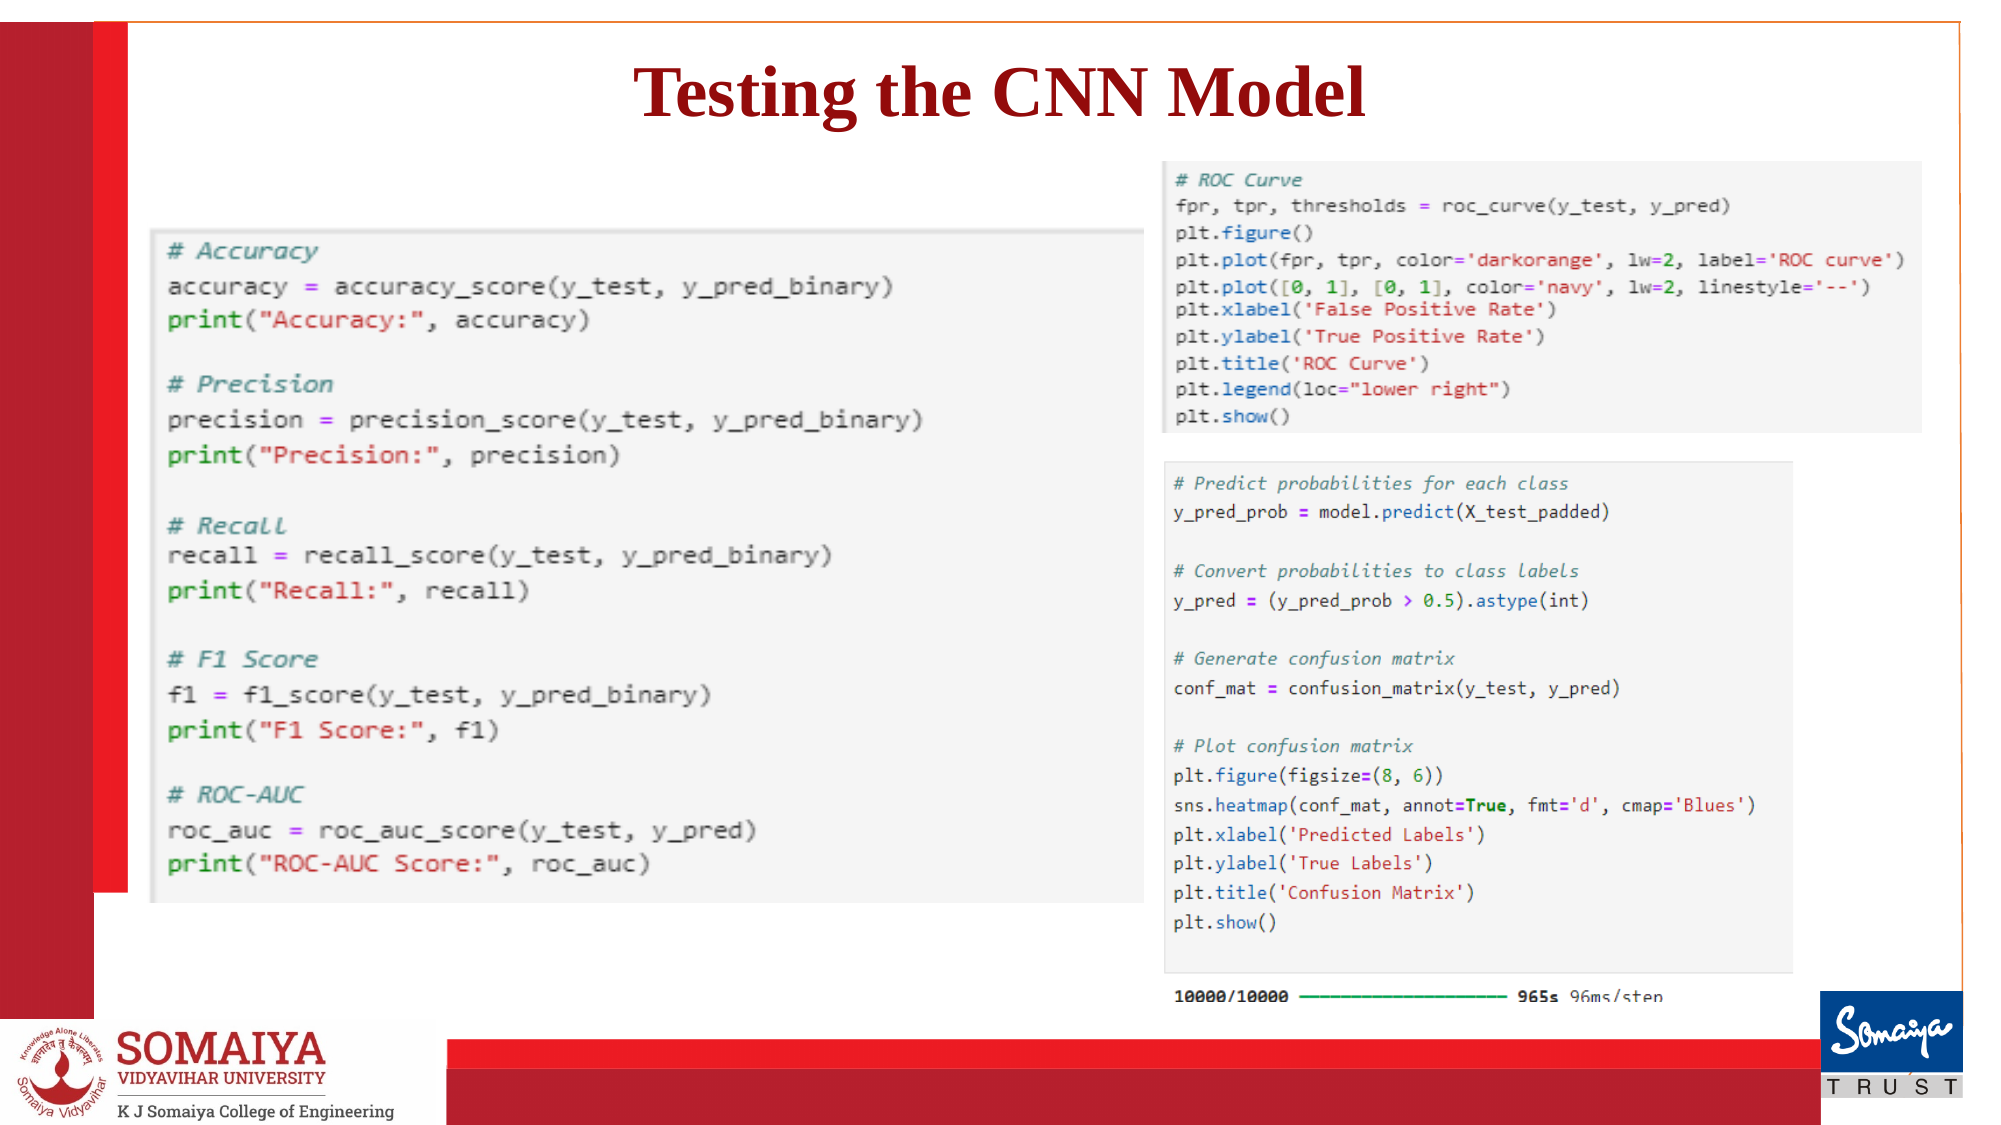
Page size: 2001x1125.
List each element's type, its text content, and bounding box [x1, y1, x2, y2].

text_box Testing the CNN Model [551, 28, 1449, 147]
picture [1820, 991, 1963, 1098]
picture [1156, 446, 1794, 1039]
picture [447, 1040, 1820, 1125]
picture [0, 22, 436, 1125]
picture [1158, 161, 1923, 434]
picture [146, 222, 1145, 903]
